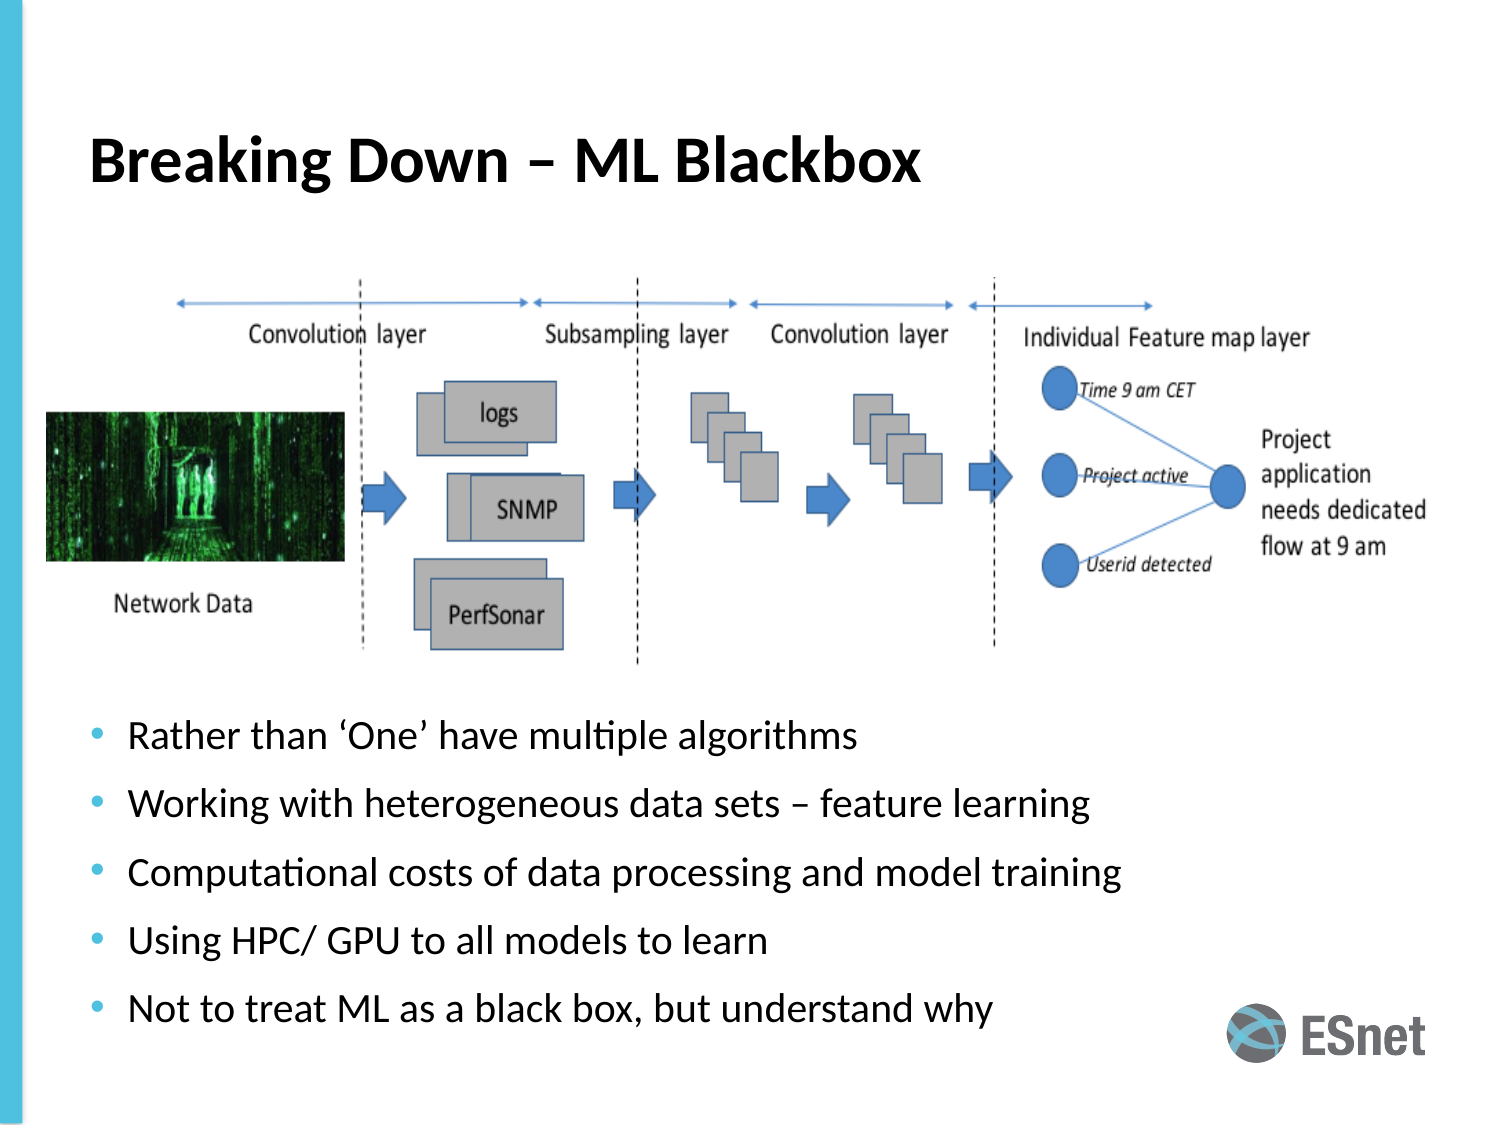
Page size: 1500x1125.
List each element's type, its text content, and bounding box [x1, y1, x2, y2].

list Rather than ‘One’ have multiple algorithms Working with heterogeneous data sets – feature learning Computational costs of data processing and model training Using HPC/ GPU to all models to learn Not to treat ML as a black box, but understand why [75, 700, 1425, 1086]
picture [46, 0, 1454, 667]
